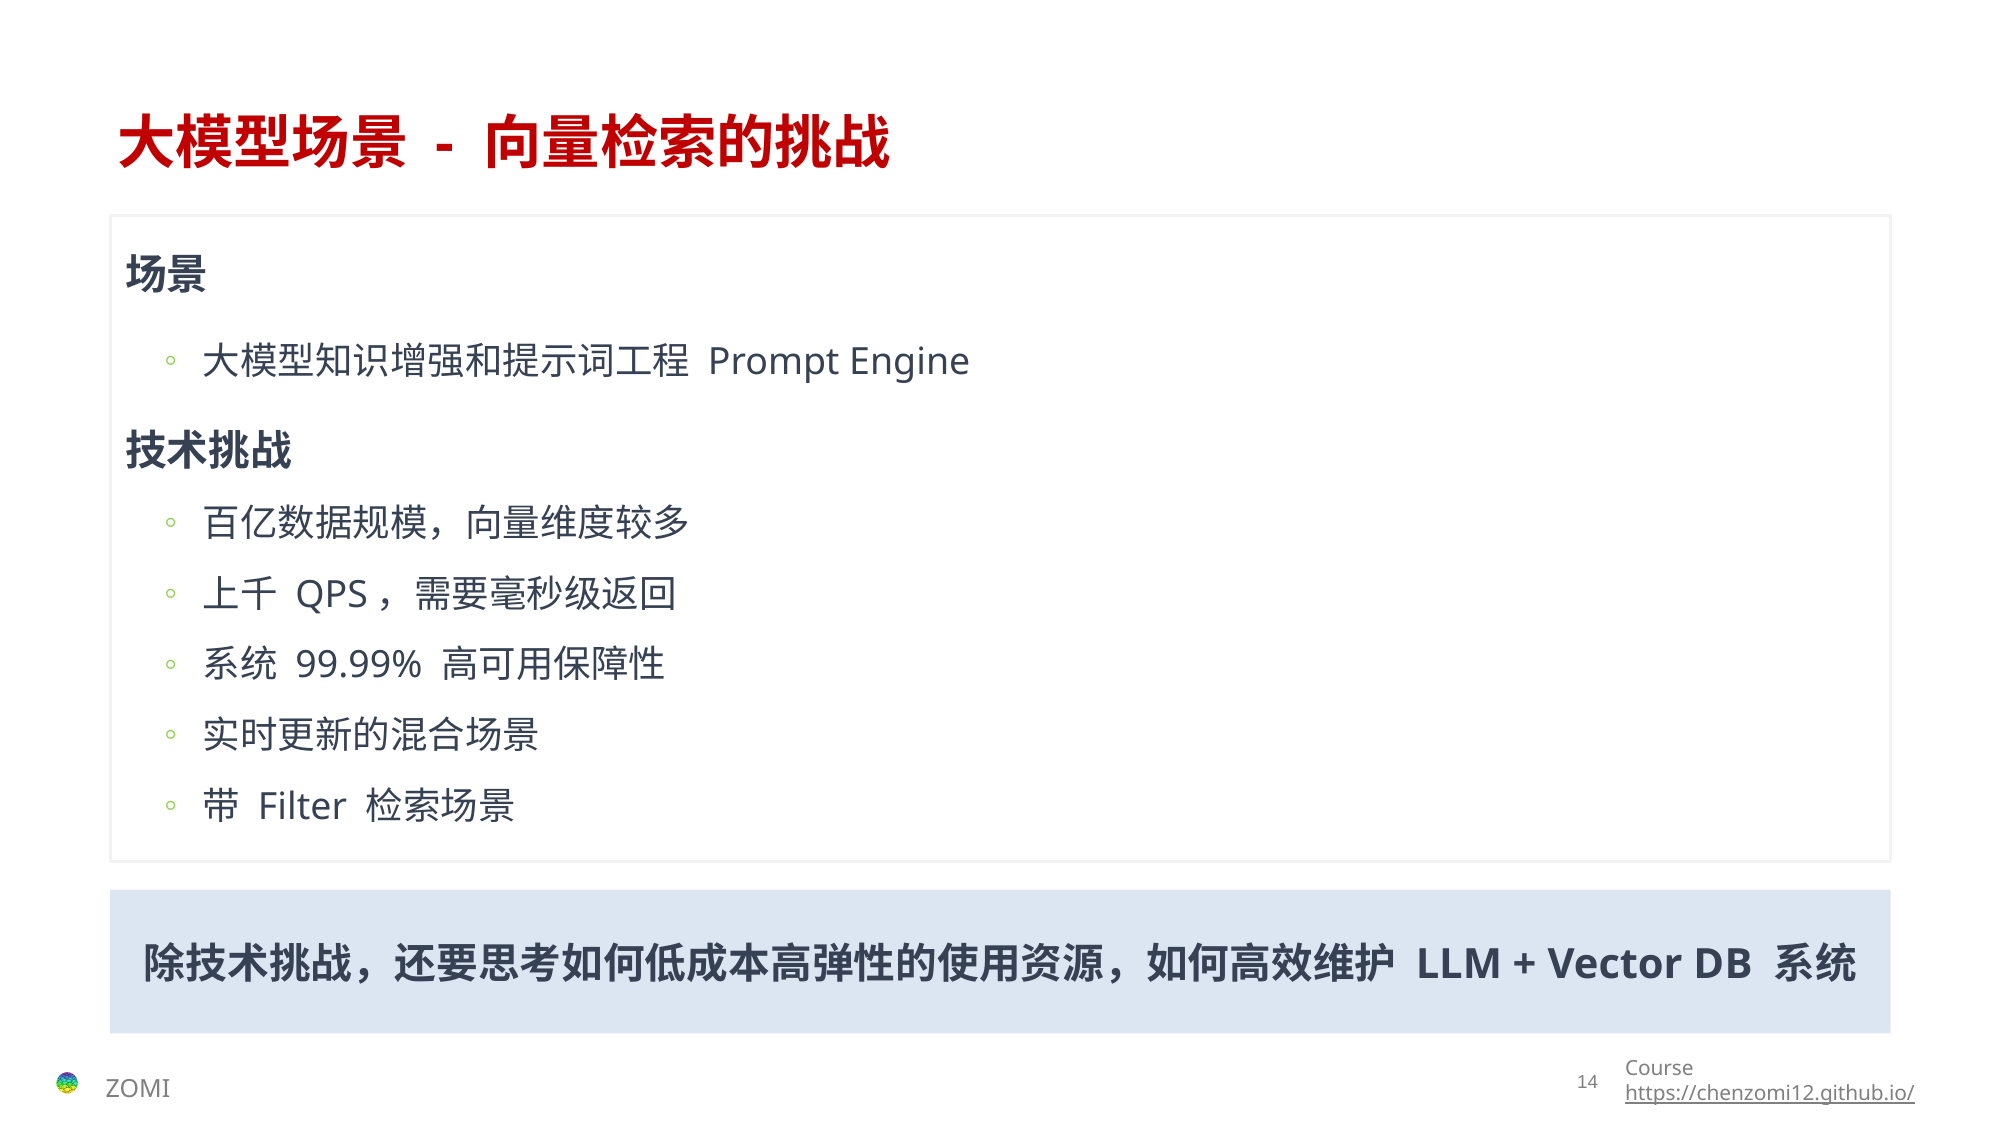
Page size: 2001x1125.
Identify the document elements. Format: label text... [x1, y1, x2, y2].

text_box 场景 大模型知识增强和提示词工程 Prompt Engine 技术挑战 百亿数据规模，向量维度较多 上千 QPS，需要毫秒级返回 系统 99.99% 高可用保障性 实时更新的混合场景 带 Filter 检索场景 [110, 215, 1891, 862]
text_box 除技术挑战，还要思考如何低成本高弹性的使用资源，如何高效维护 LLM + Vector DB 系统 [110, 889, 1891, 1034]
title 大模型场景 - 向量检索的挑战 [102, 91, 1901, 189]
picture [57, 1073, 77, 1093]
